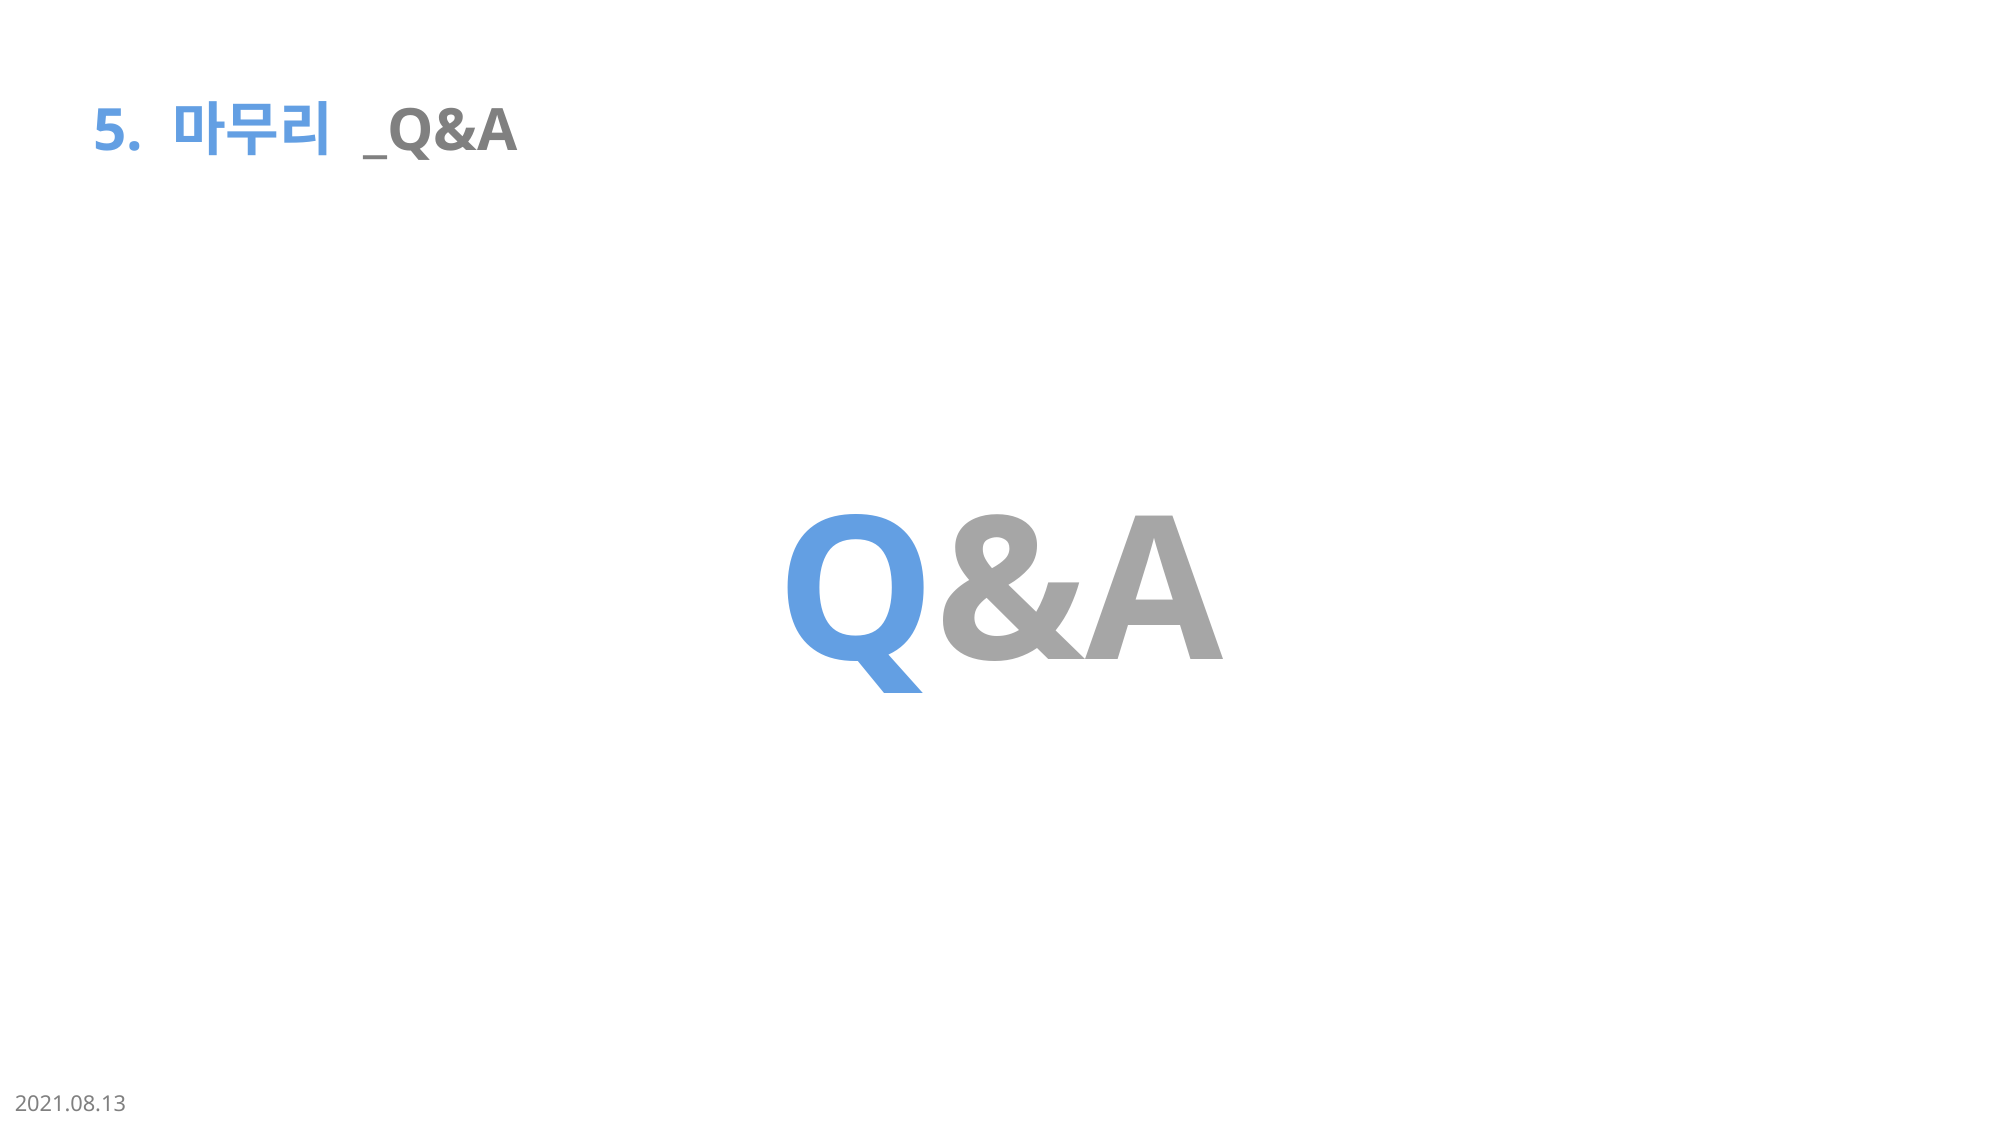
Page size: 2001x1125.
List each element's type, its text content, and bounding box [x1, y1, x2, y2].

text_box 5. 마무리 _Q&A [78, 84, 938, 170]
text_box 2021.08.13 [0, 1082, 799, 1123]
text_box Q&A [570, 452, 1430, 707]
